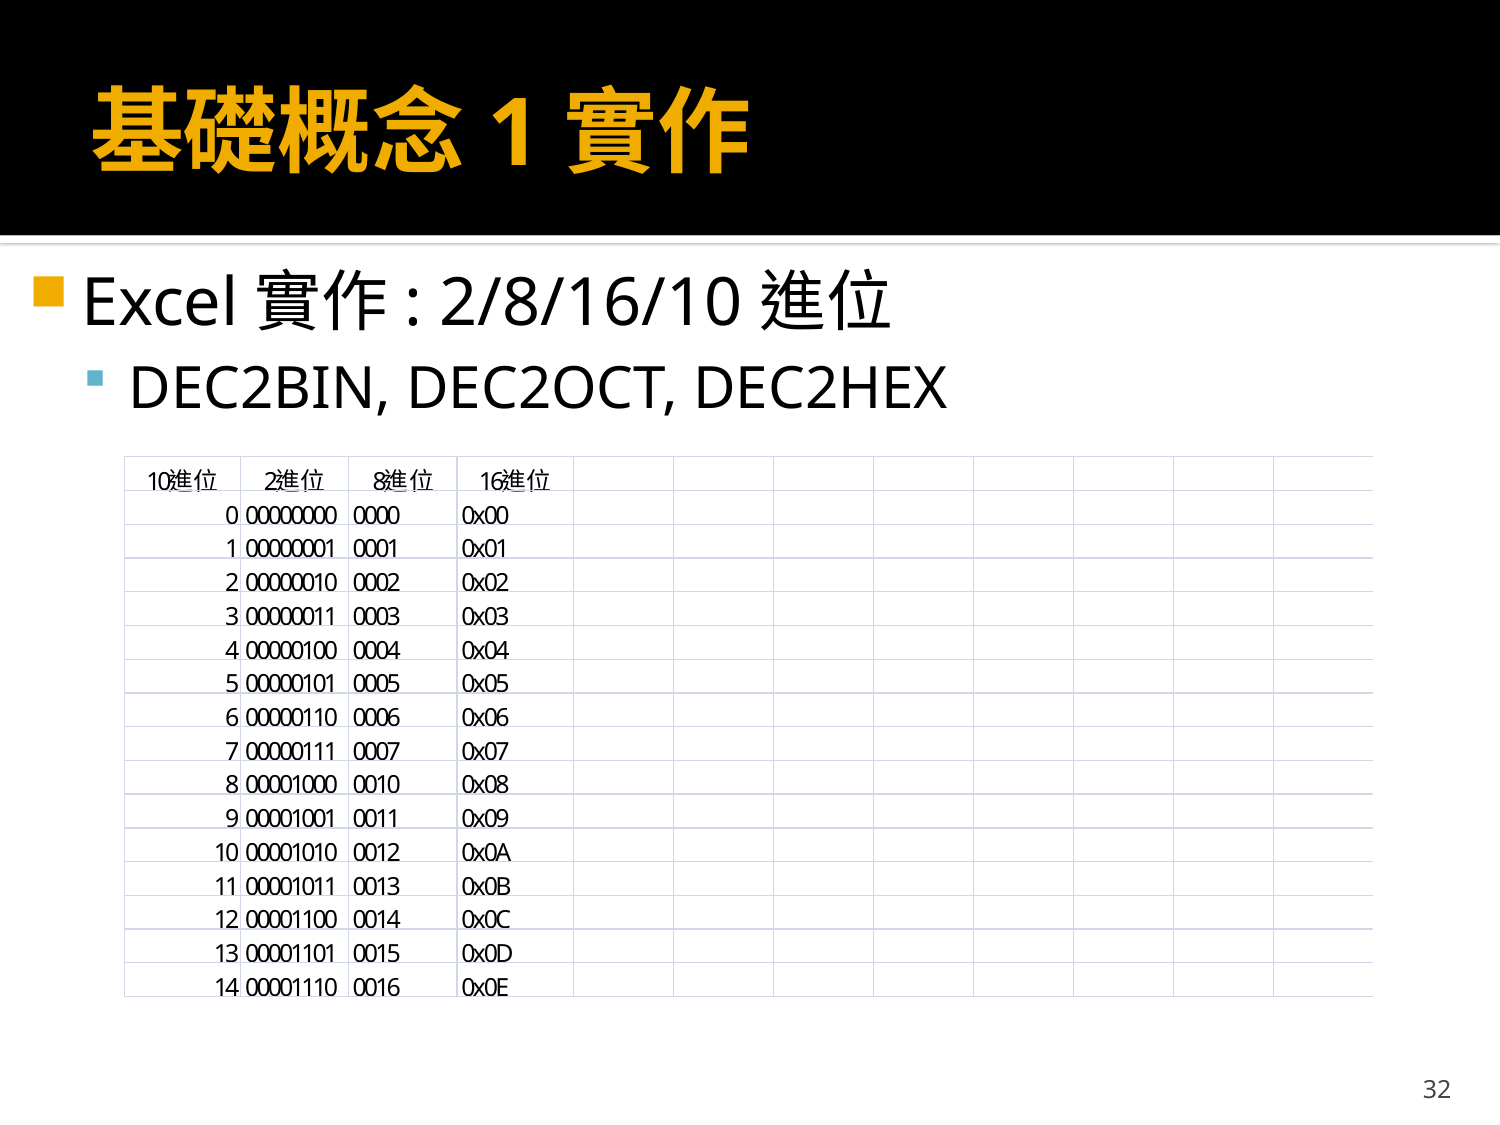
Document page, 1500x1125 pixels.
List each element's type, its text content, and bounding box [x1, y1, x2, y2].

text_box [123, 456, 1374, 998]
title 基礎概念1實作 [75, 25, 1425, 231]
list Excel實作: 2/8/16/10進位 DEC2BIN, DEC2OCT, DEC2HEX [0, 243, 1350, 1003]
slide_number 32 [1345, 1062, 1467, 1108]
